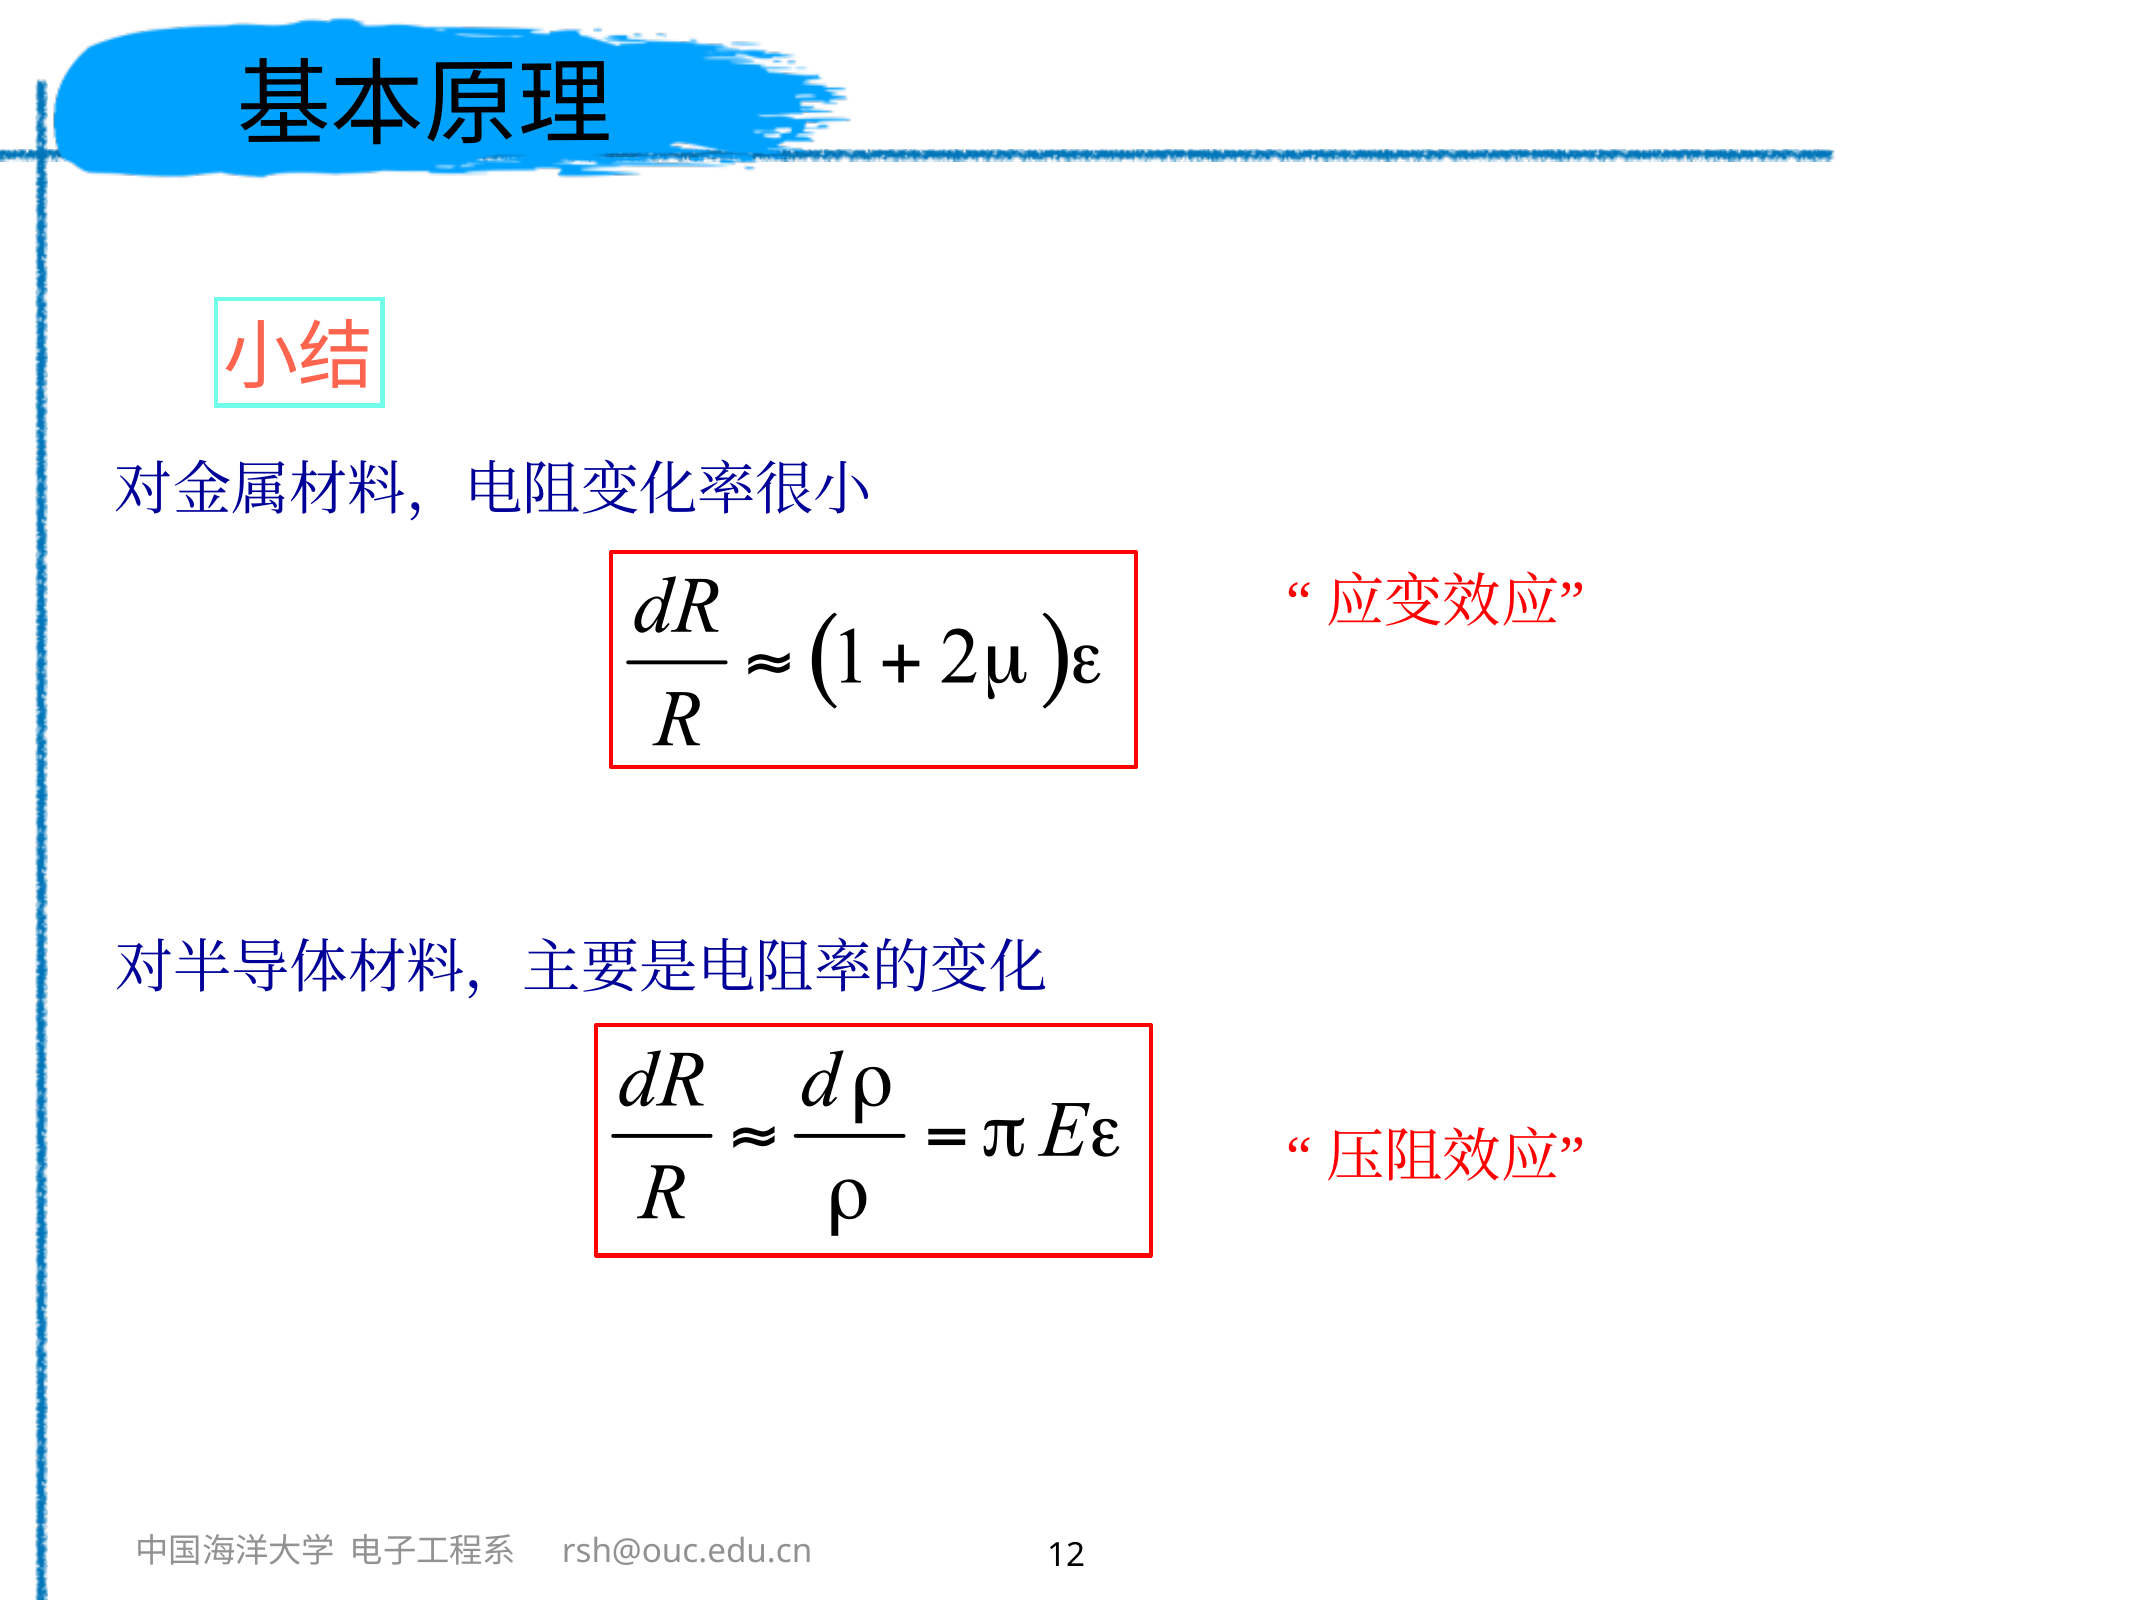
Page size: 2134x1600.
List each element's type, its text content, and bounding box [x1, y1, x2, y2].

title 基本原理 [58, 5, 791, 193]
slide_number 12 [1037, 1524, 1095, 1579]
picture [613, 553, 1134, 766]
text_box “应变效应” [1278, 555, 1594, 642]
picture [597, 1026, 1150, 1254]
text_box 对半导体材料，主要是电阻率的变化 [106, 920, 1269, 1008]
text_box “压阻效应” [1278, 1109, 1594, 1197]
picture [790, 15, 1841, 182]
text_box 对金属材料，电阻变化率很小 [106, 442, 1094, 530]
picture [0, 15, 59, 1600]
text_box 小结 [215, 298, 383, 406]
